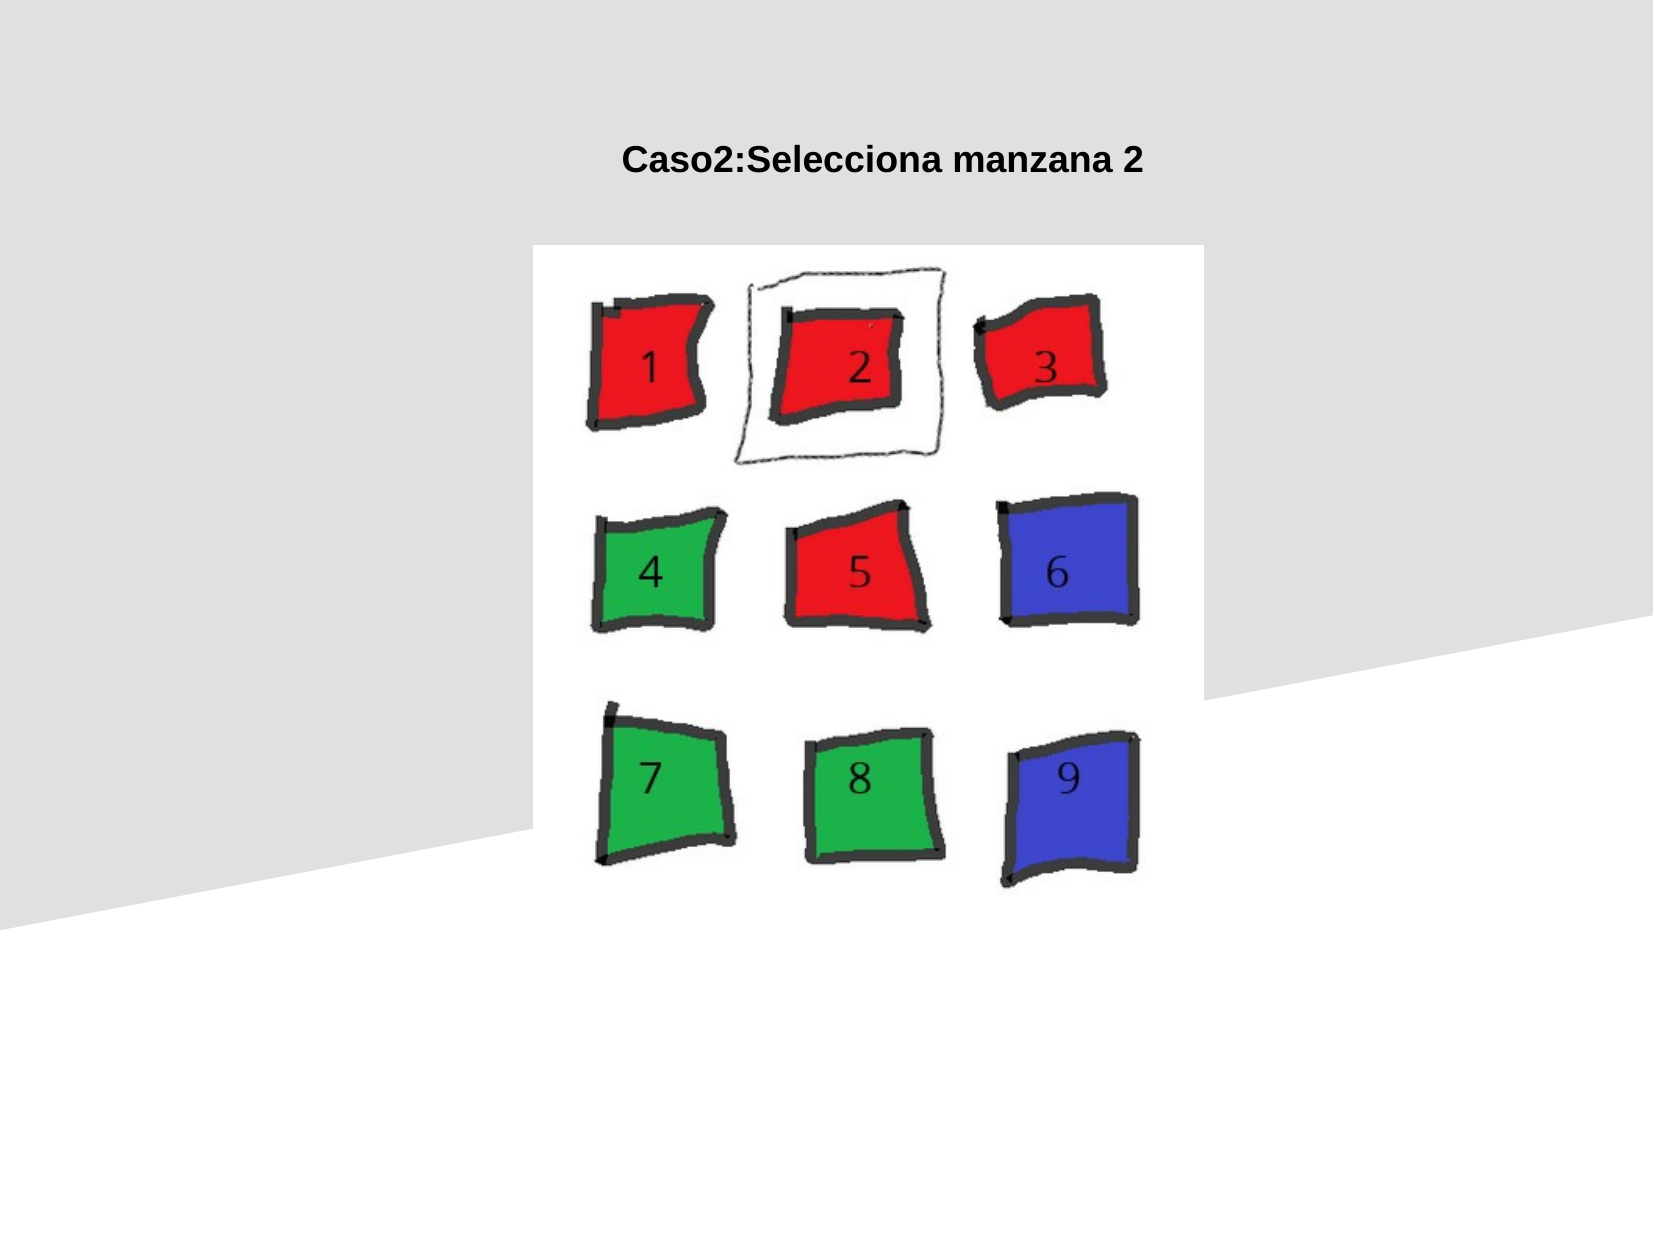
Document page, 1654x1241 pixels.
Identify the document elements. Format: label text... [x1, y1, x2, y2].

text_box Caso2:Selecciona manzana 2 [606, 128, 1160, 188]
picture [533, 244, 1205, 922]
